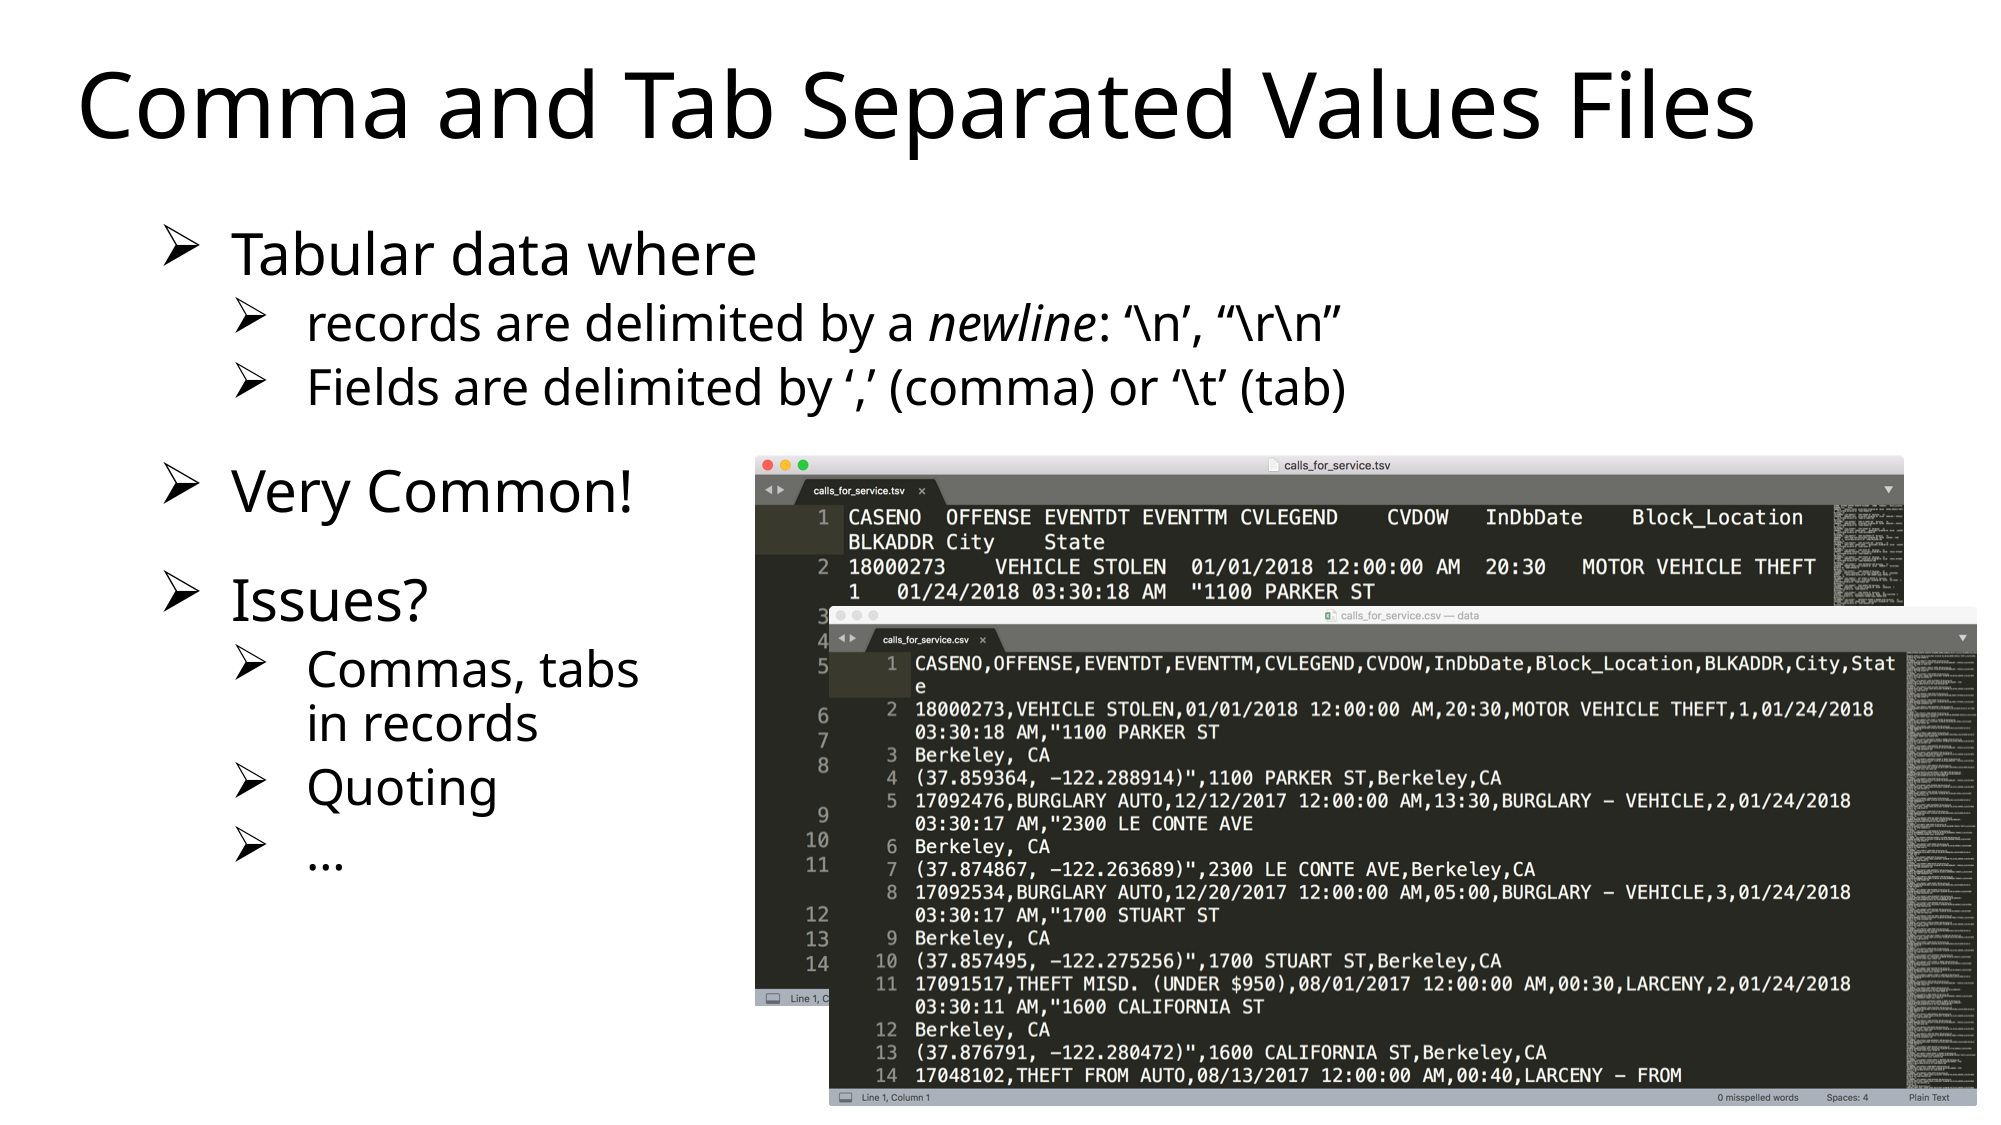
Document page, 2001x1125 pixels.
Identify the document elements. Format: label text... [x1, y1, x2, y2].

list Tabular data where records are delimited by a newline: ‘\n’, “\r\n” Fields are delimited by ‘,’ (comma) or ‘\t’ (tab) Very Common! Issues? Commas, tabs in records Quoting … [141, 217, 1867, 1071]
picture [755, 455, 1977, 1106]
title Comma and Tab Separated Values Files [61, 0, 1977, 218]
